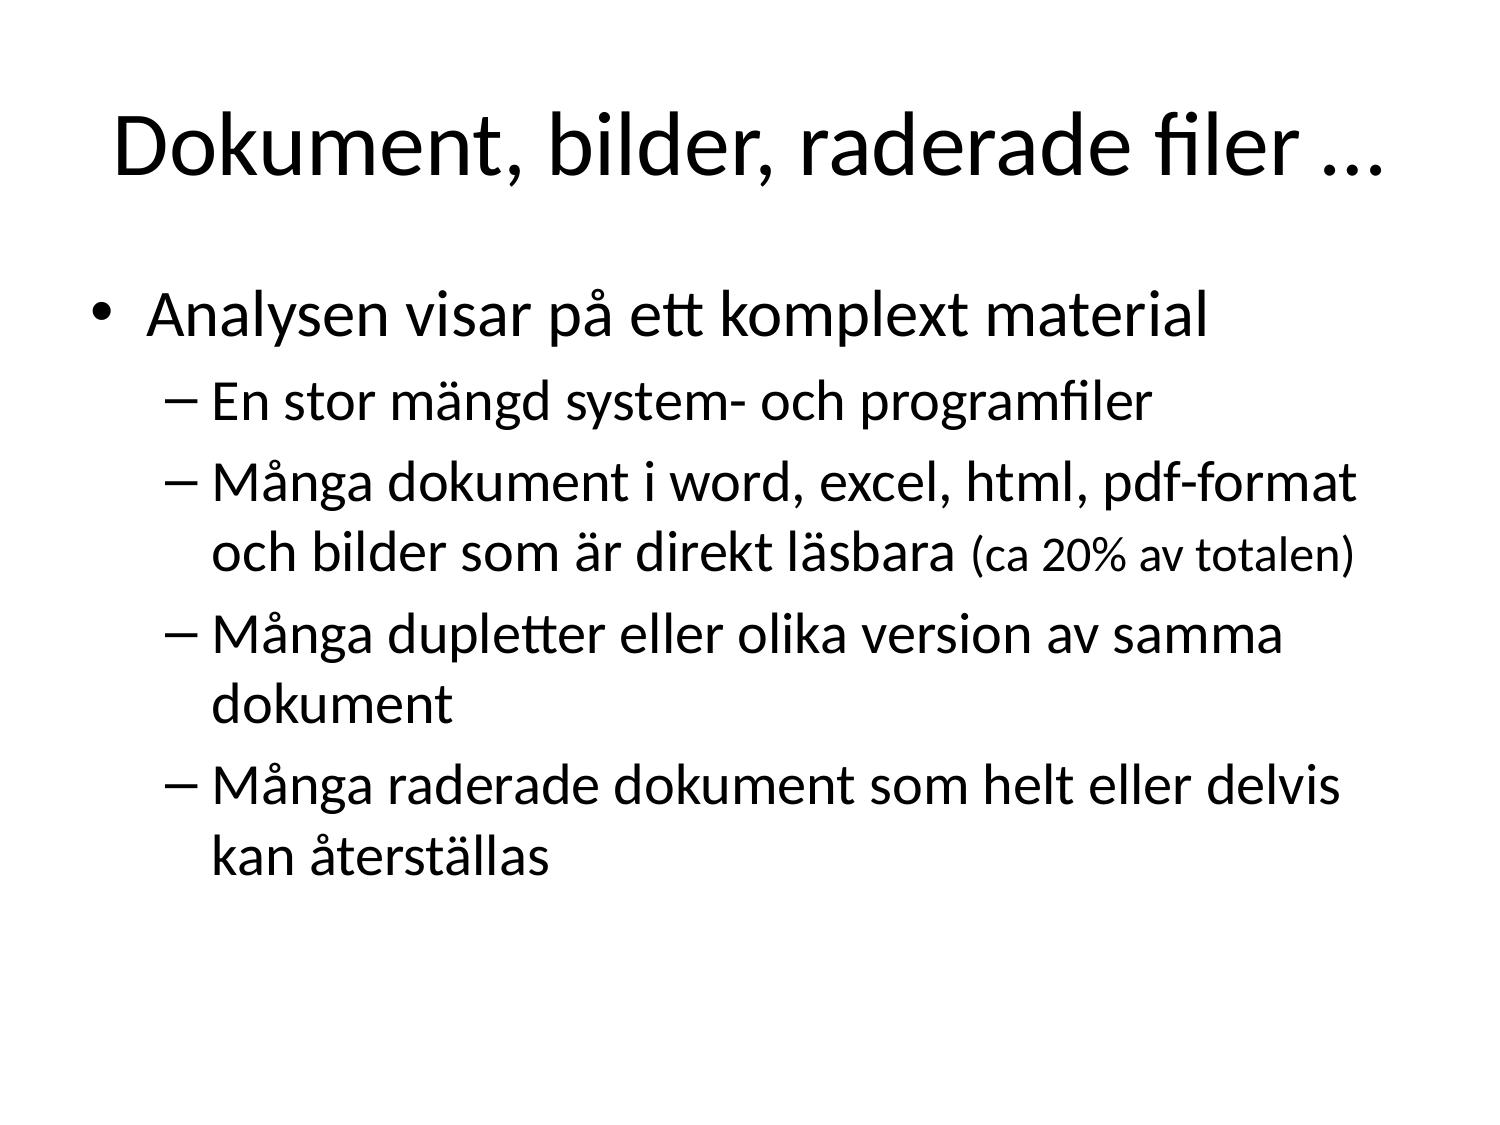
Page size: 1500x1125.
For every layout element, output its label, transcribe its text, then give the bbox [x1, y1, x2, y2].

title Dokument, bilder, raderade filer … [75, 45, 1425, 233]
list Analysen visar på ett komplext material En stor mängd system- och programfiler Många dokument i word, excel, html, pdf-format och bilder som är direkt läsbara (ca 20% av totalen) Många dupletter eller olika version av samma dokument Många raderade dokument som helt eller delvis kan återställas [75, 262, 1425, 1005]
